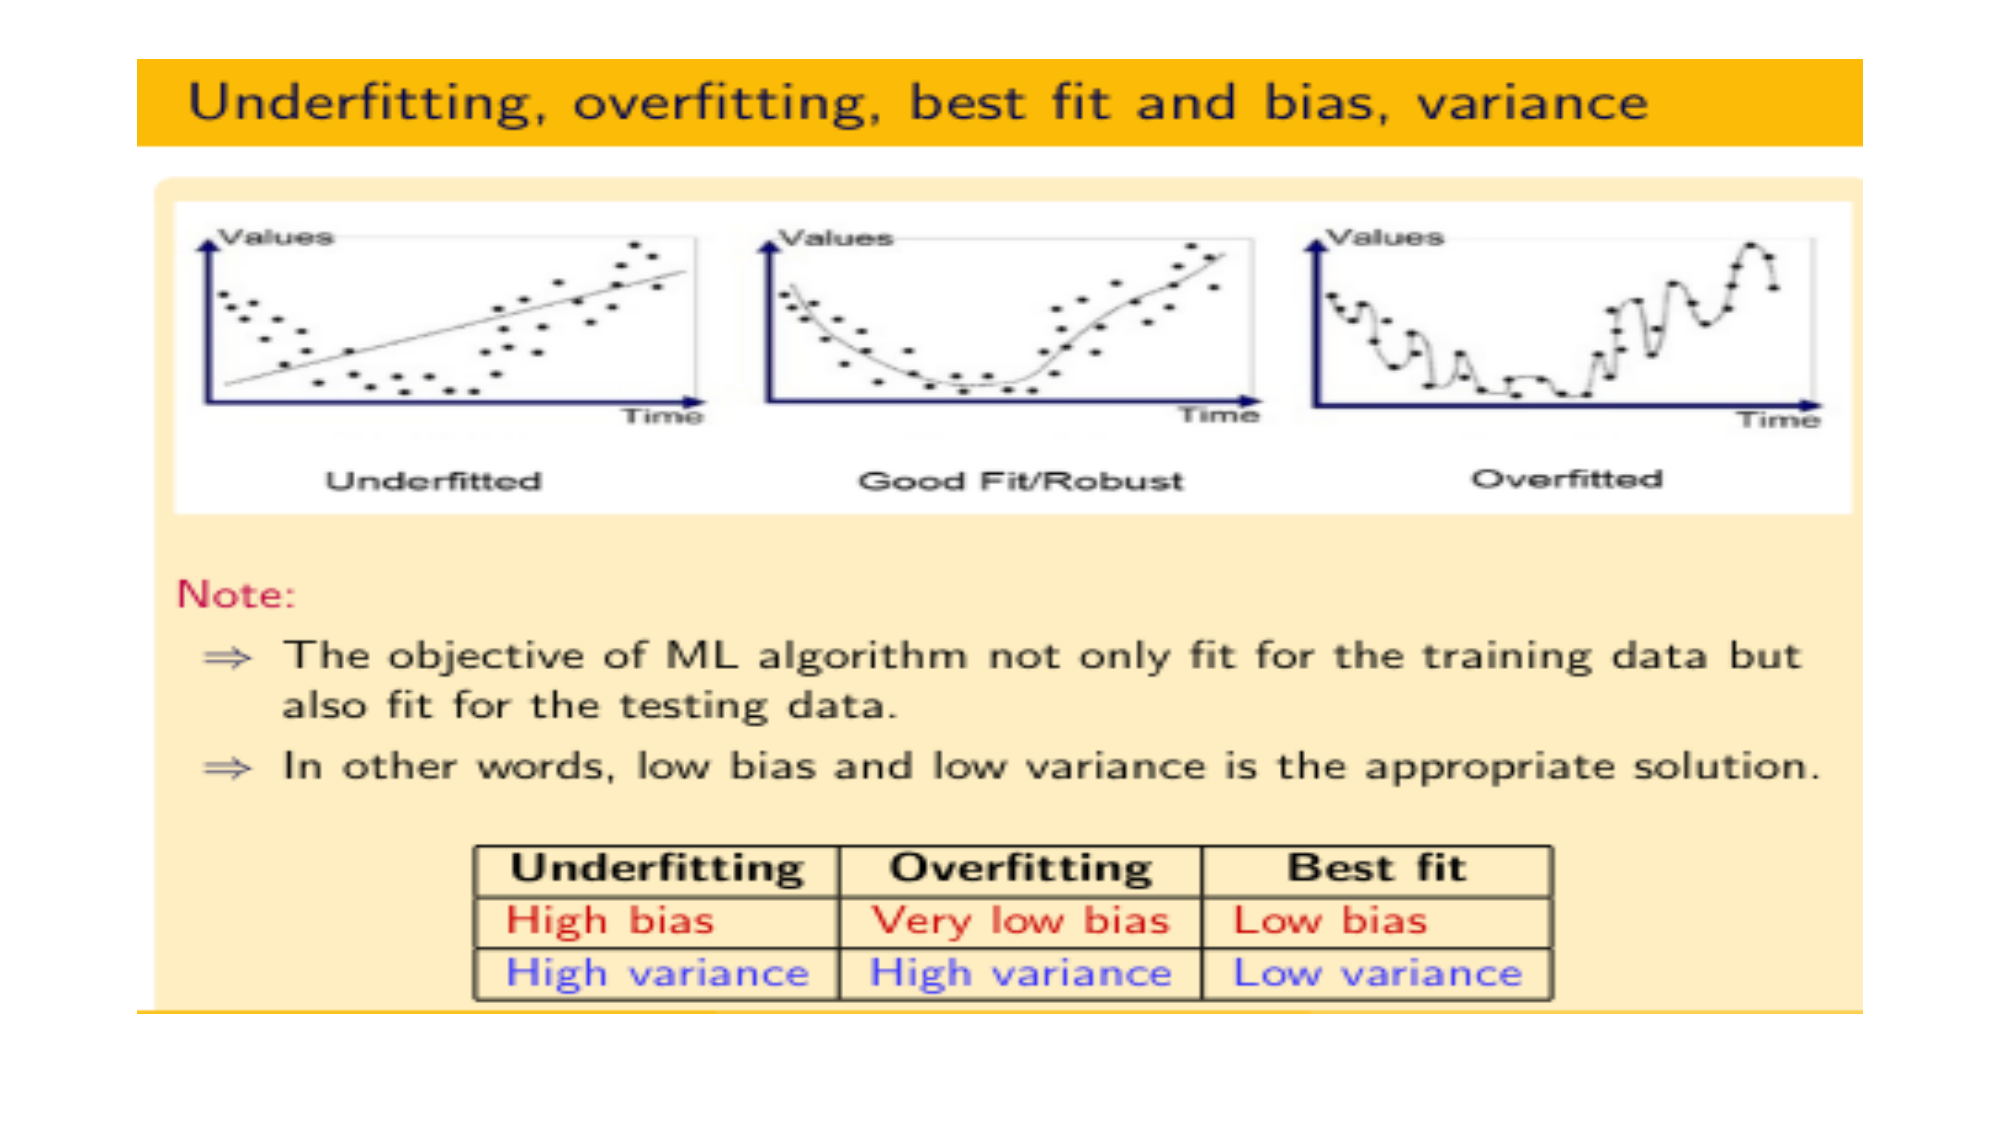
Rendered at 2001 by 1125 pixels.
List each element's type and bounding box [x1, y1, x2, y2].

picture [137, 59, 1863, 1014]
